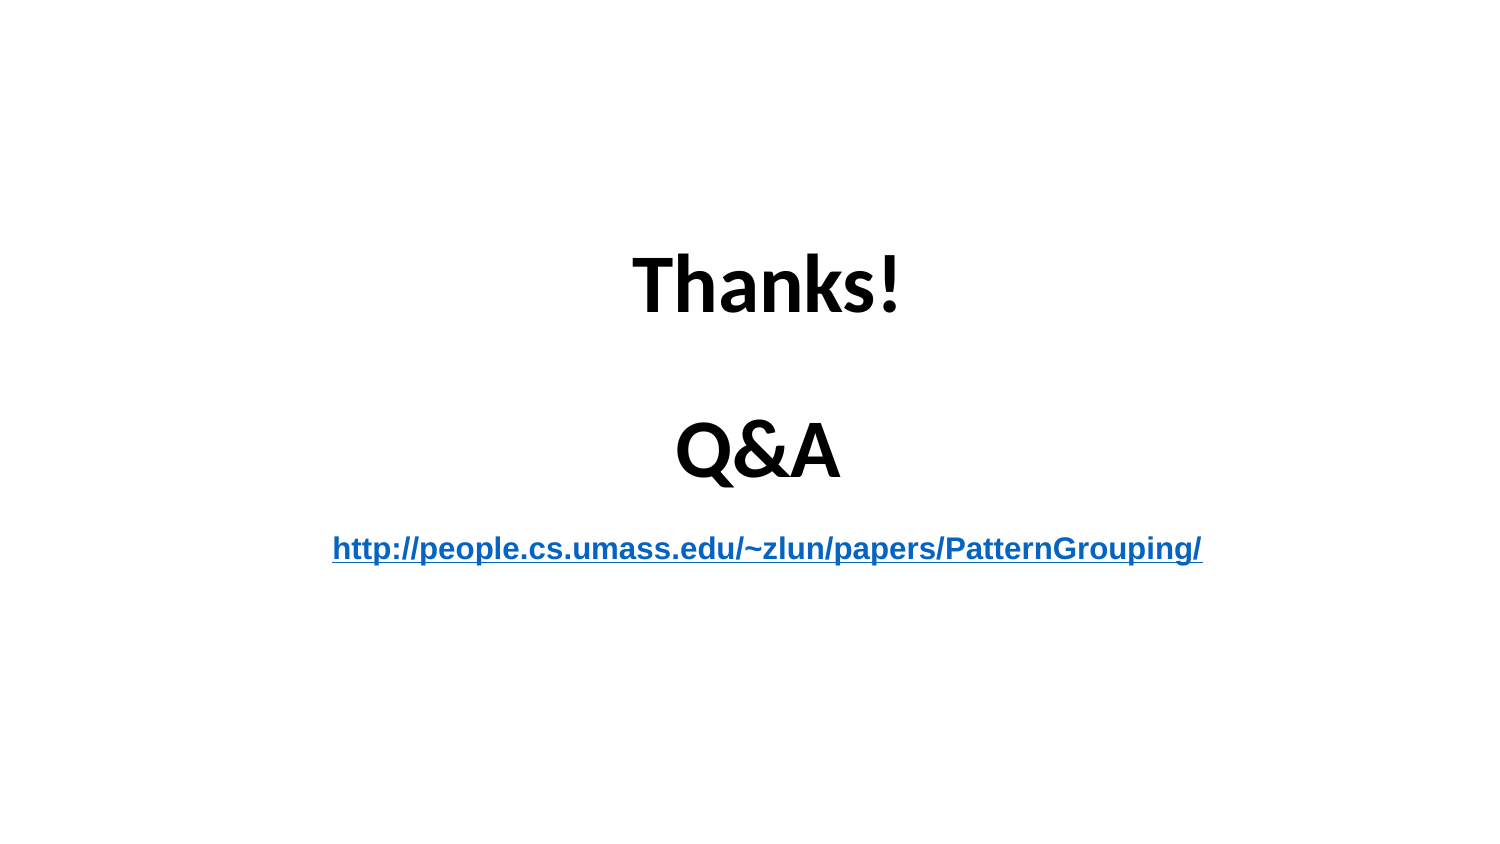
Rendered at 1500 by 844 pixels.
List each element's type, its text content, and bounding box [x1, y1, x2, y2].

list Thanks! Q&A http://people.cs.umass.edu/~zlun/papers/PatternGrouping/ [100, 55, 1436, 617]
